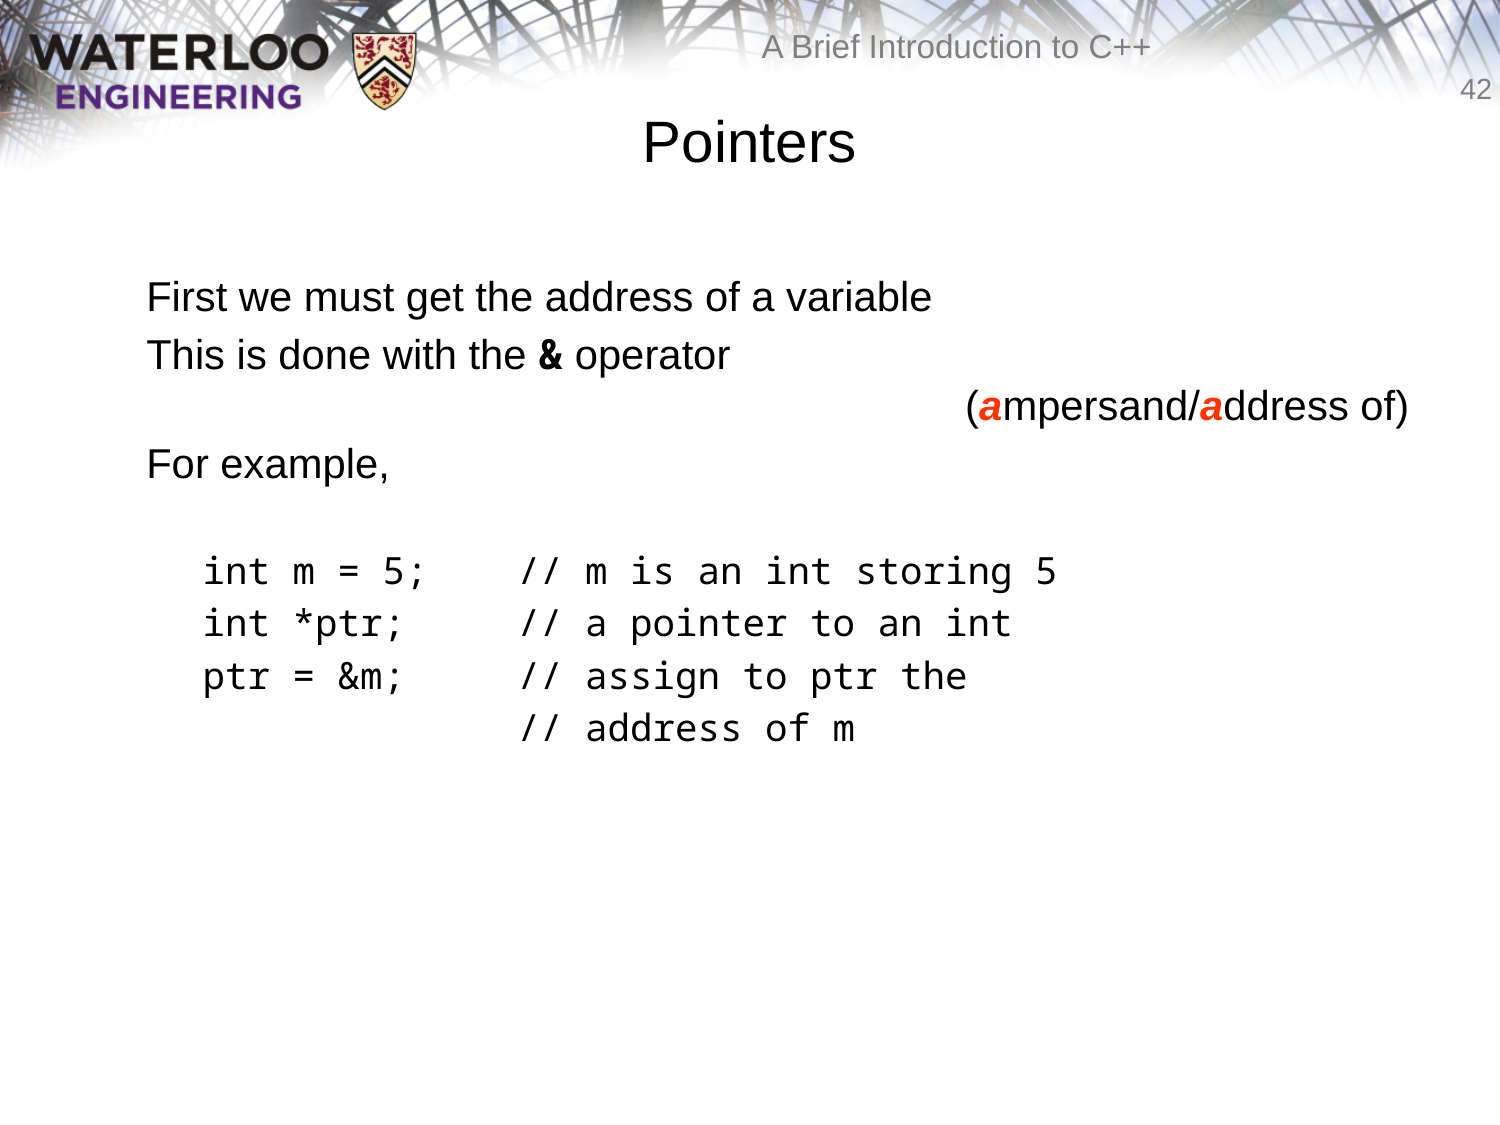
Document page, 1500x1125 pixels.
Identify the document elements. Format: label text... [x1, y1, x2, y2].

title Pointers [74, 44, 1426, 233]
list First we must get the address of a variable This is done with the & operator (ampersand/address of) For example, int m = 5; // m is an int storing 5 int *ptr; // a pointer to an int ptr = &m; // assign to ptr the // address of m [74, 262, 1426, 1006]
picture [0, 0, 1500, 1125]
